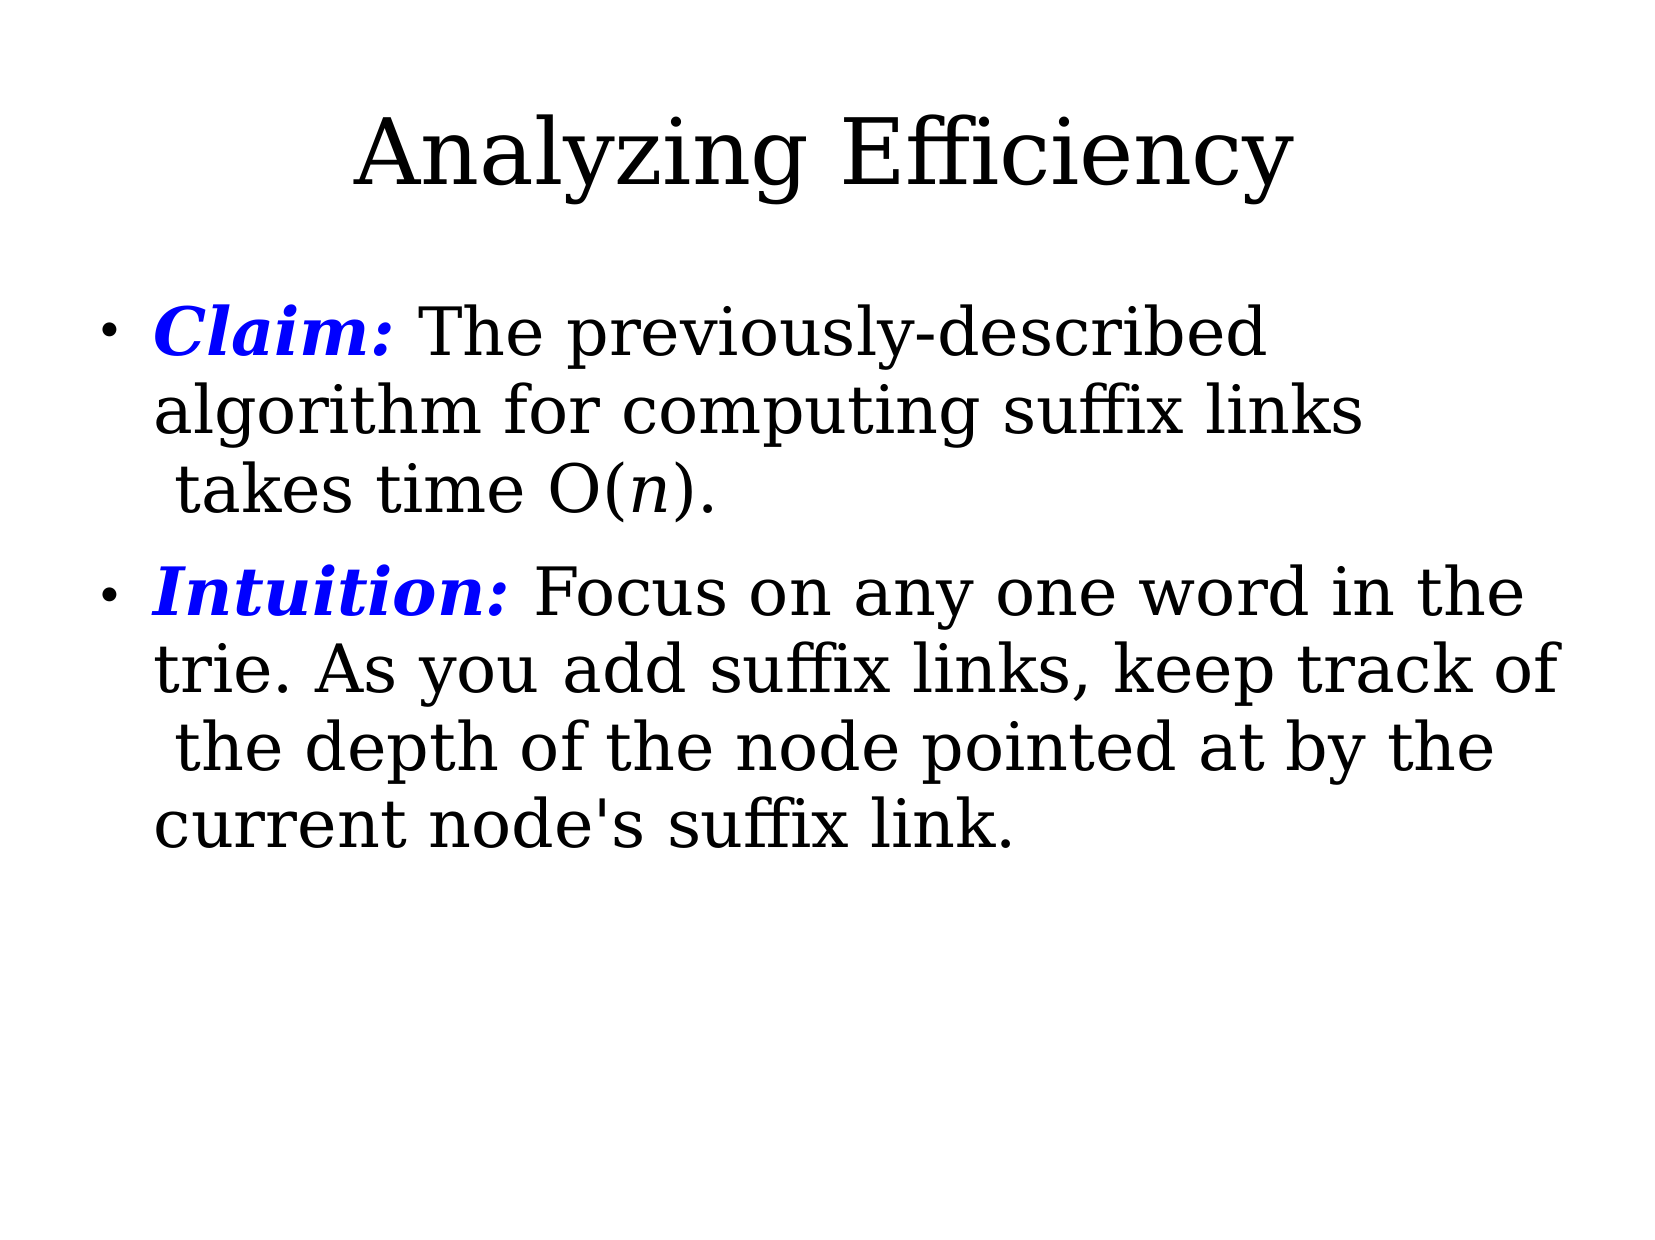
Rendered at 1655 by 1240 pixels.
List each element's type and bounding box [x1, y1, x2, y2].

title [352, 91, 1300, 284]
text_box [151, 284, 1563, 864]
text_box [98, 306, 127, 345]
text_box [98, 571, 127, 610]
